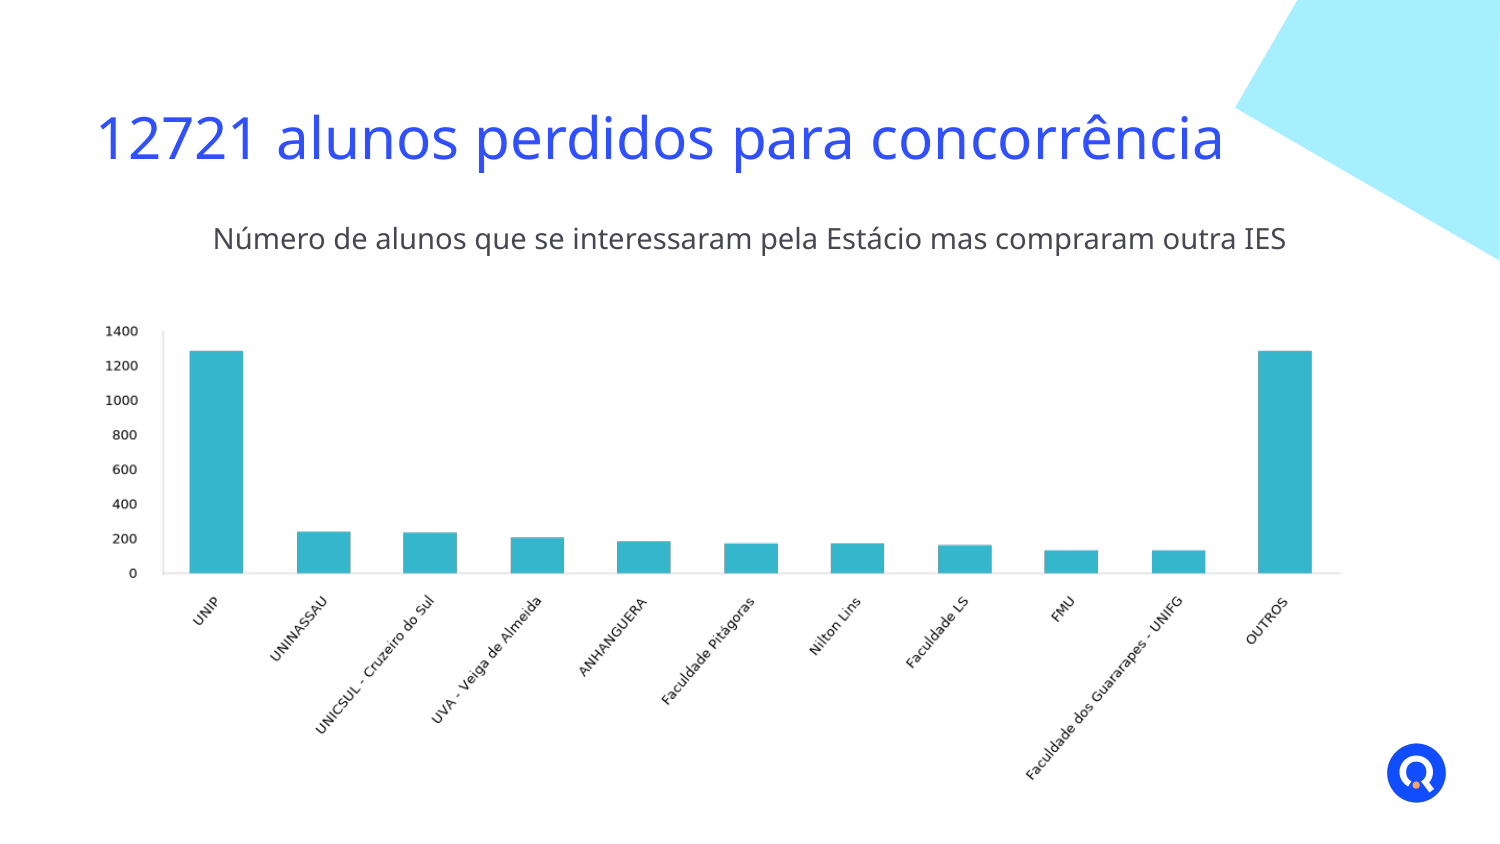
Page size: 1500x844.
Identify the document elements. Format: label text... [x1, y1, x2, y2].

title 12721 alunos perdidos para concorrência [79, 82, 1270, 190]
picture [97, 278, 1349, 801]
picture [1358, 714, 1475, 832]
text_box Número de alunos que se interessaram pela Estácio mas compraram outra IES [197, 208, 1303, 264]
